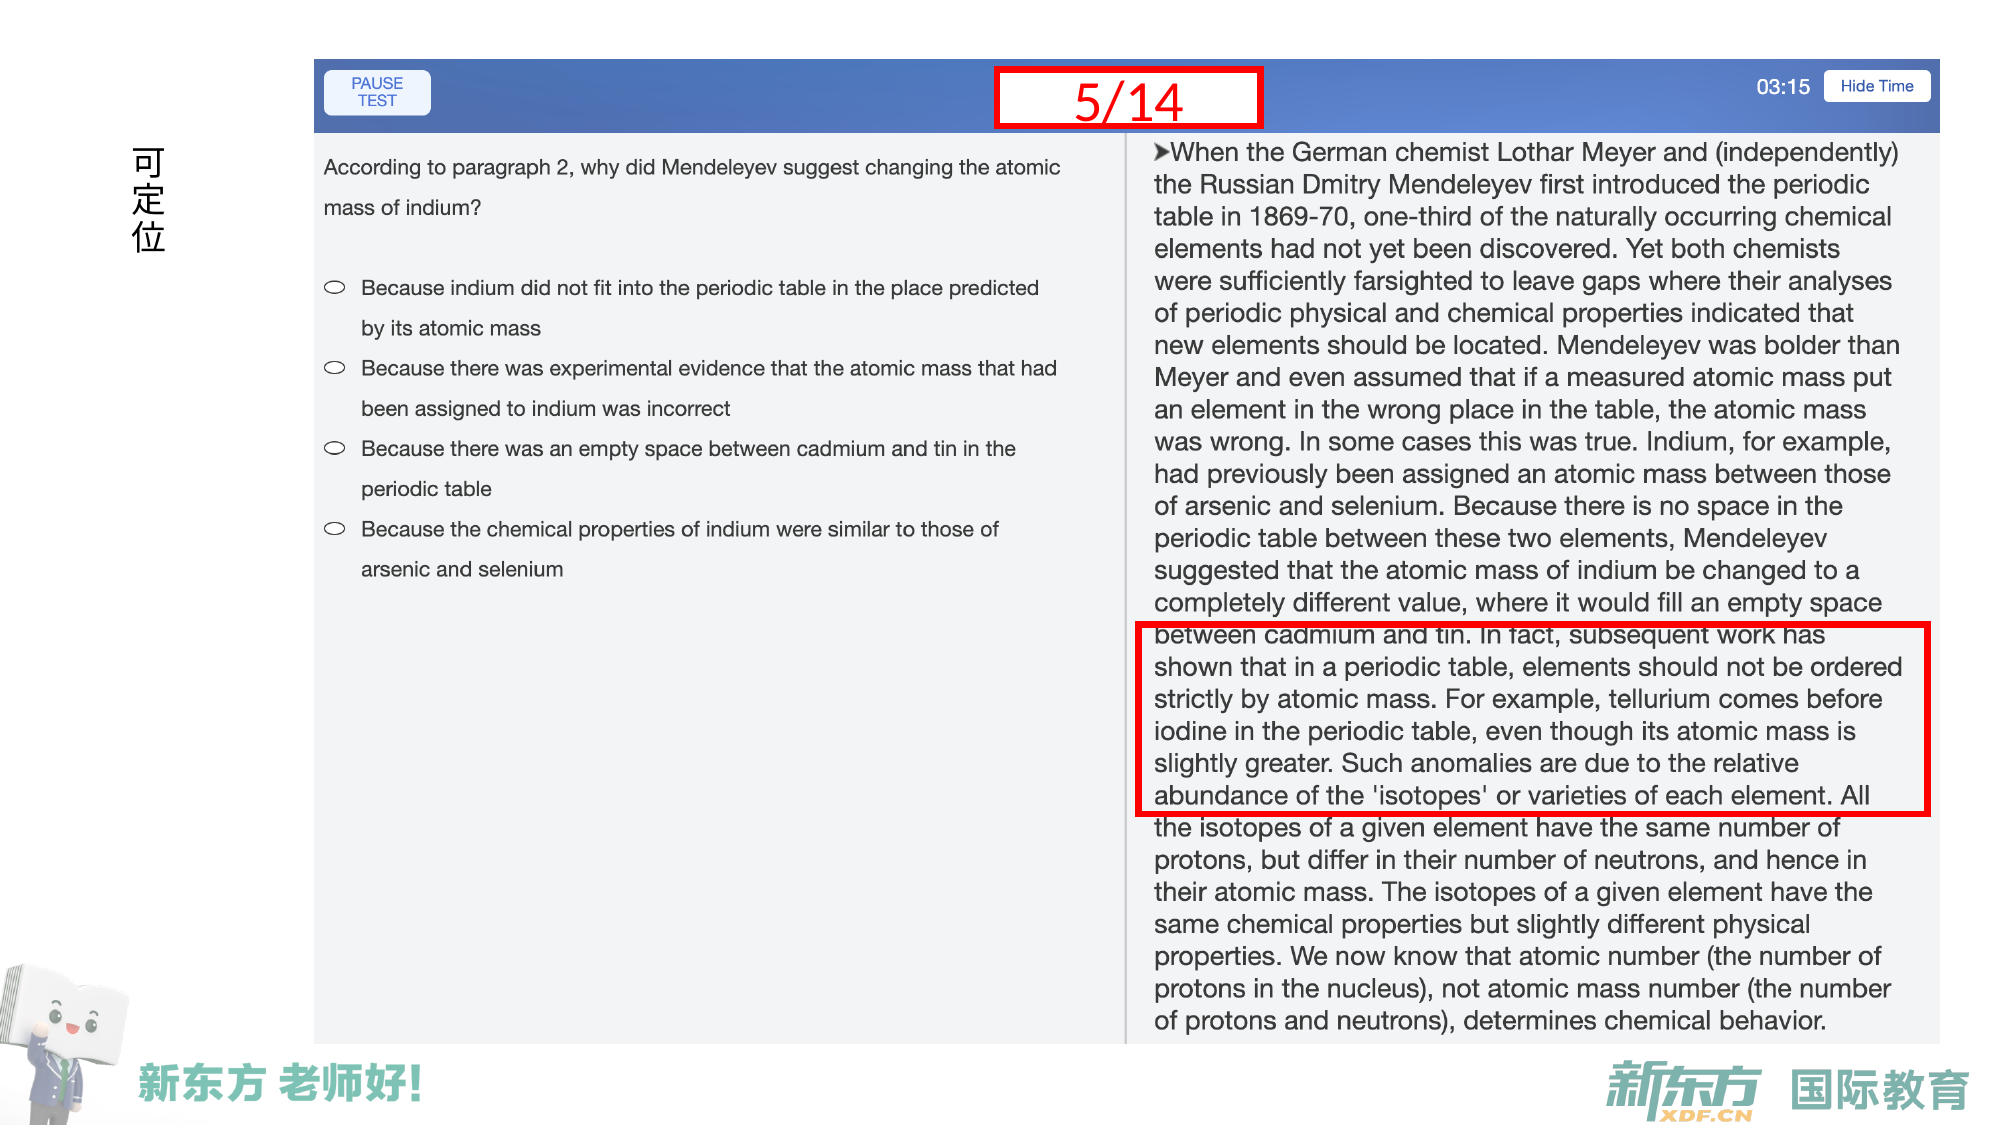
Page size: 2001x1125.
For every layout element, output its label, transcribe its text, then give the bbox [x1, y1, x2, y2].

table_cell 20 [138, 1062, 420, 1102]
title 可 定 位 [116, 136, 314, 267]
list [314, 59, 1940, 1044]
table_cell 20 [1572, 1036, 2000, 1125]
